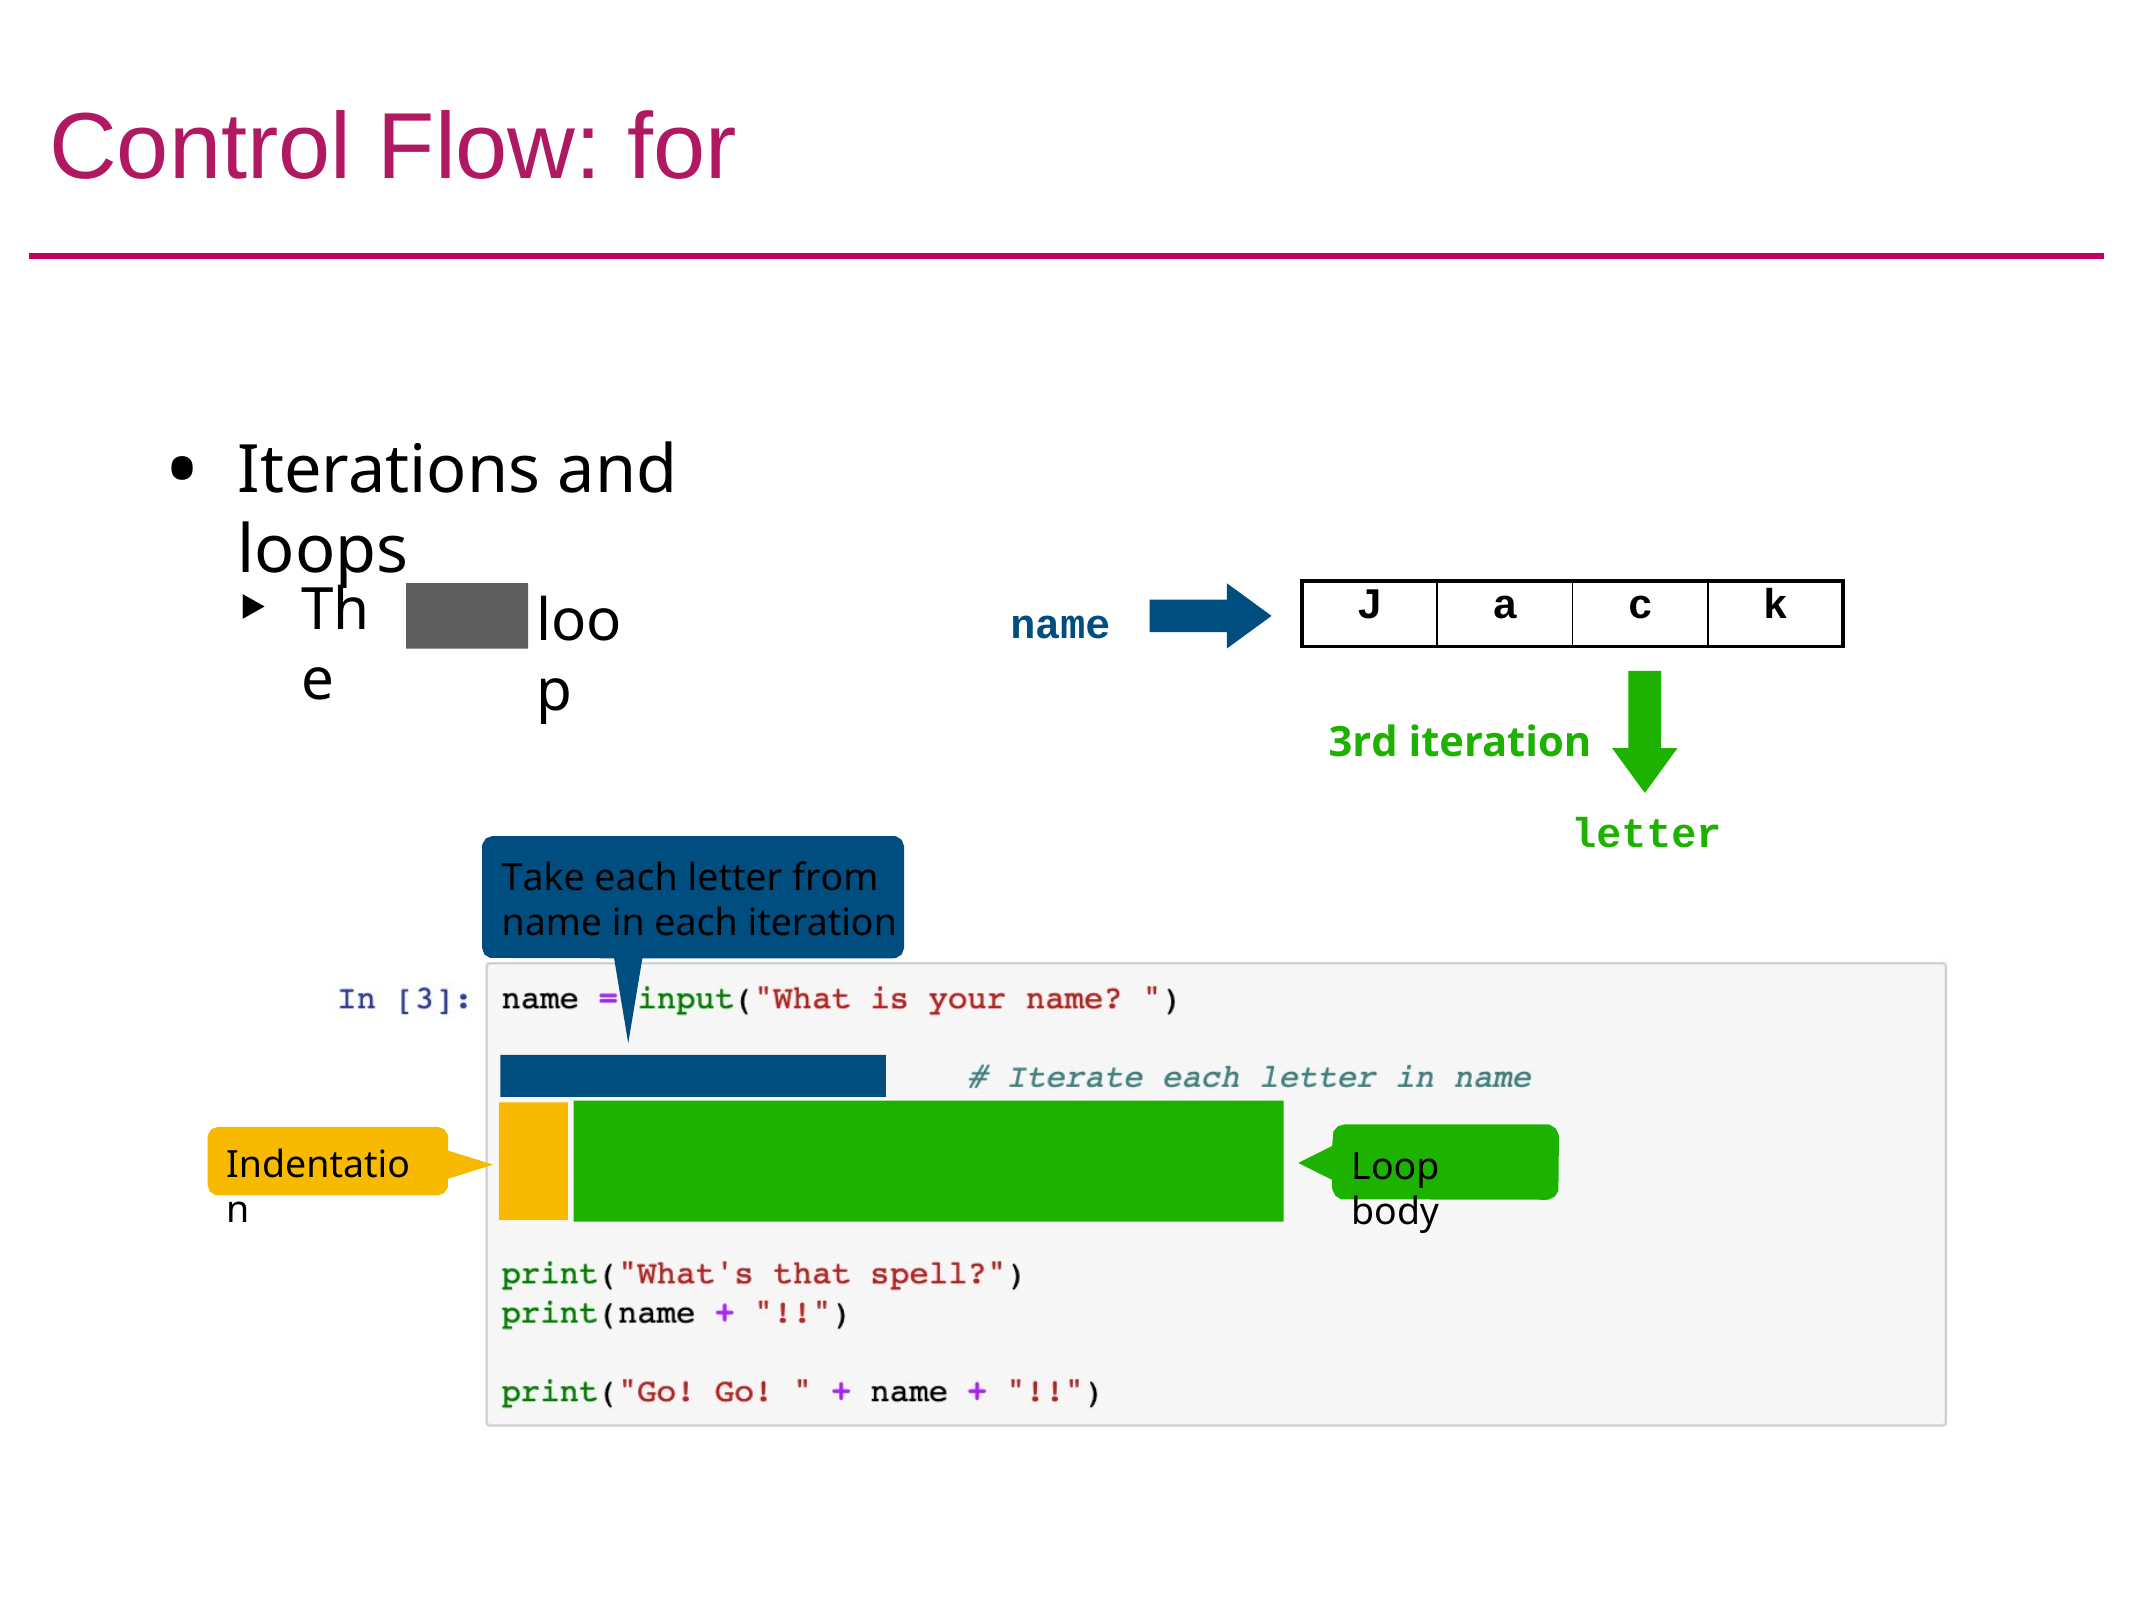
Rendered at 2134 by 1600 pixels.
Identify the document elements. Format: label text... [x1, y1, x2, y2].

table_header a [1438, 583, 1572, 645]
text_box [500, 1054, 886, 1097]
text_box [498, 1102, 568, 1221]
text_box Iterations and loops [162, 426, 830, 587]
text_box [207, 1126, 494, 1196]
text_box [573, 1100, 1284, 1222]
text_box Loop body [1349, 1142, 1535, 1233]
text_box for [406, 649, 529, 654]
title Control Flow: for [49, 85, 2084, 353]
text_box [482, 836, 905, 1044]
table_header J [1304, 583, 1436, 645]
text_box Indentation [224, 1139, 417, 1230]
text_box [406, 583, 529, 649]
text_box [326, 946, 1961, 1436]
table_header k [1709, 583, 1841, 645]
text_box The [235, 571, 401, 712]
text_box 3rd iteration letter Take each letter from name in each iteration [499, 714, 1722, 944]
table_header c [1573, 583, 1707, 645]
text_box [1149, 583, 1272, 649]
text_box loop [533, 581, 653, 714]
text_box name [1008, 597, 1113, 648]
text_box [1628, 670, 1662, 714]
text_box [1298, 1124, 1559, 1200]
